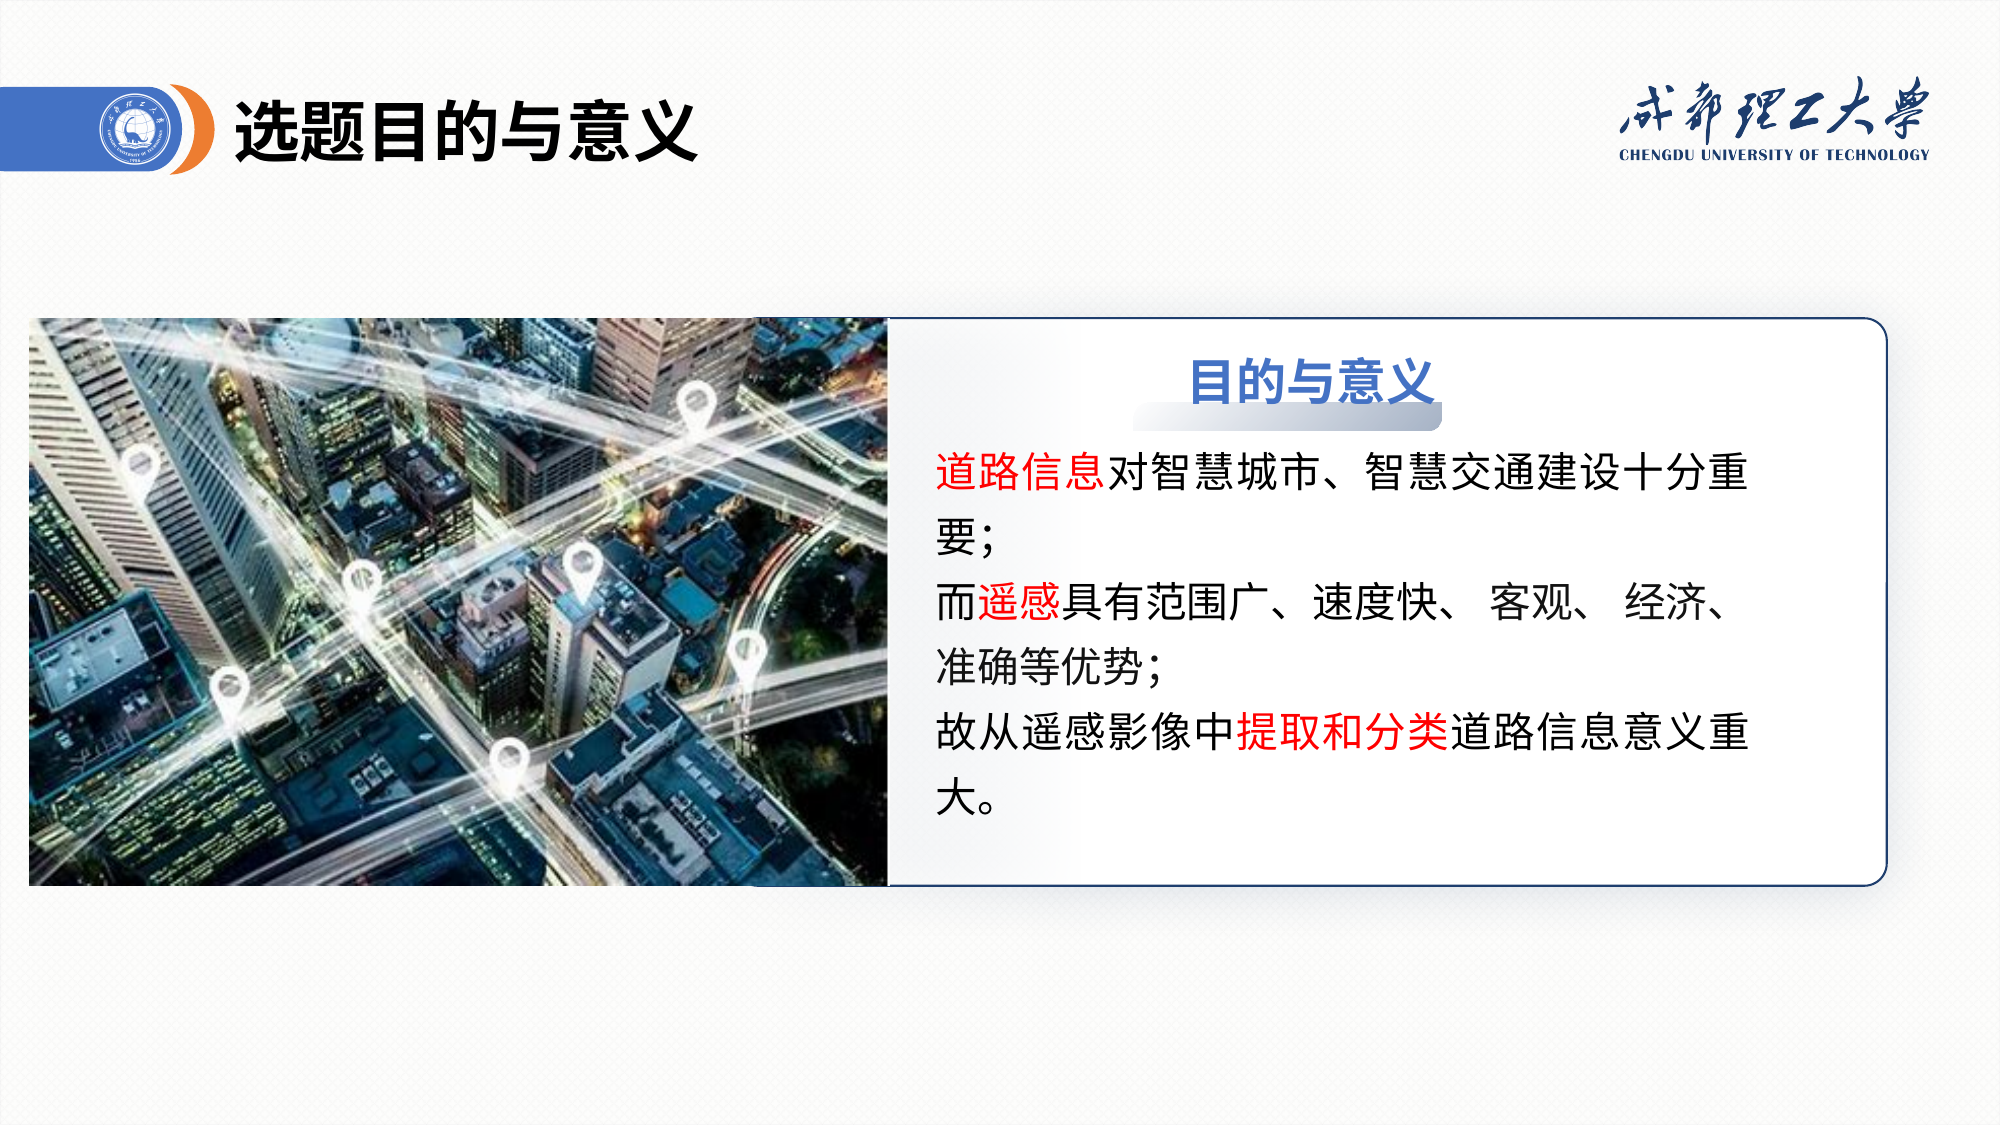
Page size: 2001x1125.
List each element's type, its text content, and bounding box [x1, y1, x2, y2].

text_box [165, 83, 216, 176]
text_box [179, 108, 184, 150]
text_box 选题目的与意义 [233, 89, 701, 170]
text_box [751, 317, 1888, 887]
text_box [1132, 402, 1443, 430]
text_box 道路信息对智慧城市、智慧交通建设十分重要； 而遥感具有范围广、速度快、 客观、 经济、准确等优势； 故从遥感影像中提取和分类道路信息意义重大。 [935, 430, 1750, 821]
text_box [0, 85, 160, 173]
text_box 目的与意义 [1186, 350, 1437, 411]
picture [0, 0, 2001, 1125]
